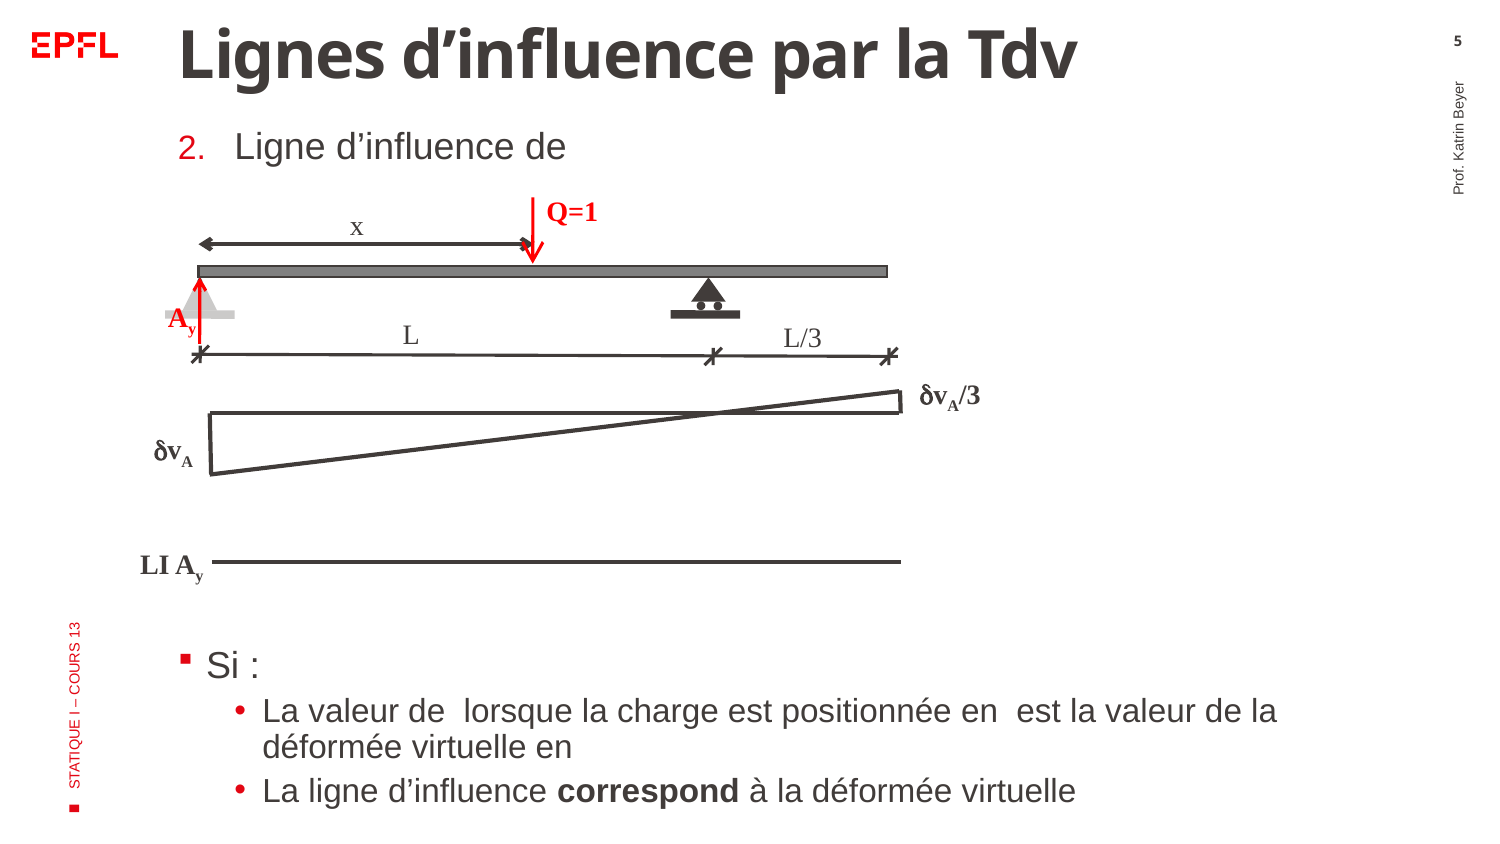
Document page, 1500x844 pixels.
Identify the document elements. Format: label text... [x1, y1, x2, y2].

footer Prof. Katrin Beyer [1415, 59, 1500, 641]
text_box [129, 185, 993, 585]
slide_number STATIQUE I – COURS 13 [0, 256, 149, 805]
picture [21, 21, 129, 69]
slide_number 5 [1415, 32, 1500, 59]
title Lignes d’influence par la Tdv [148, 21, 1300, 140]
